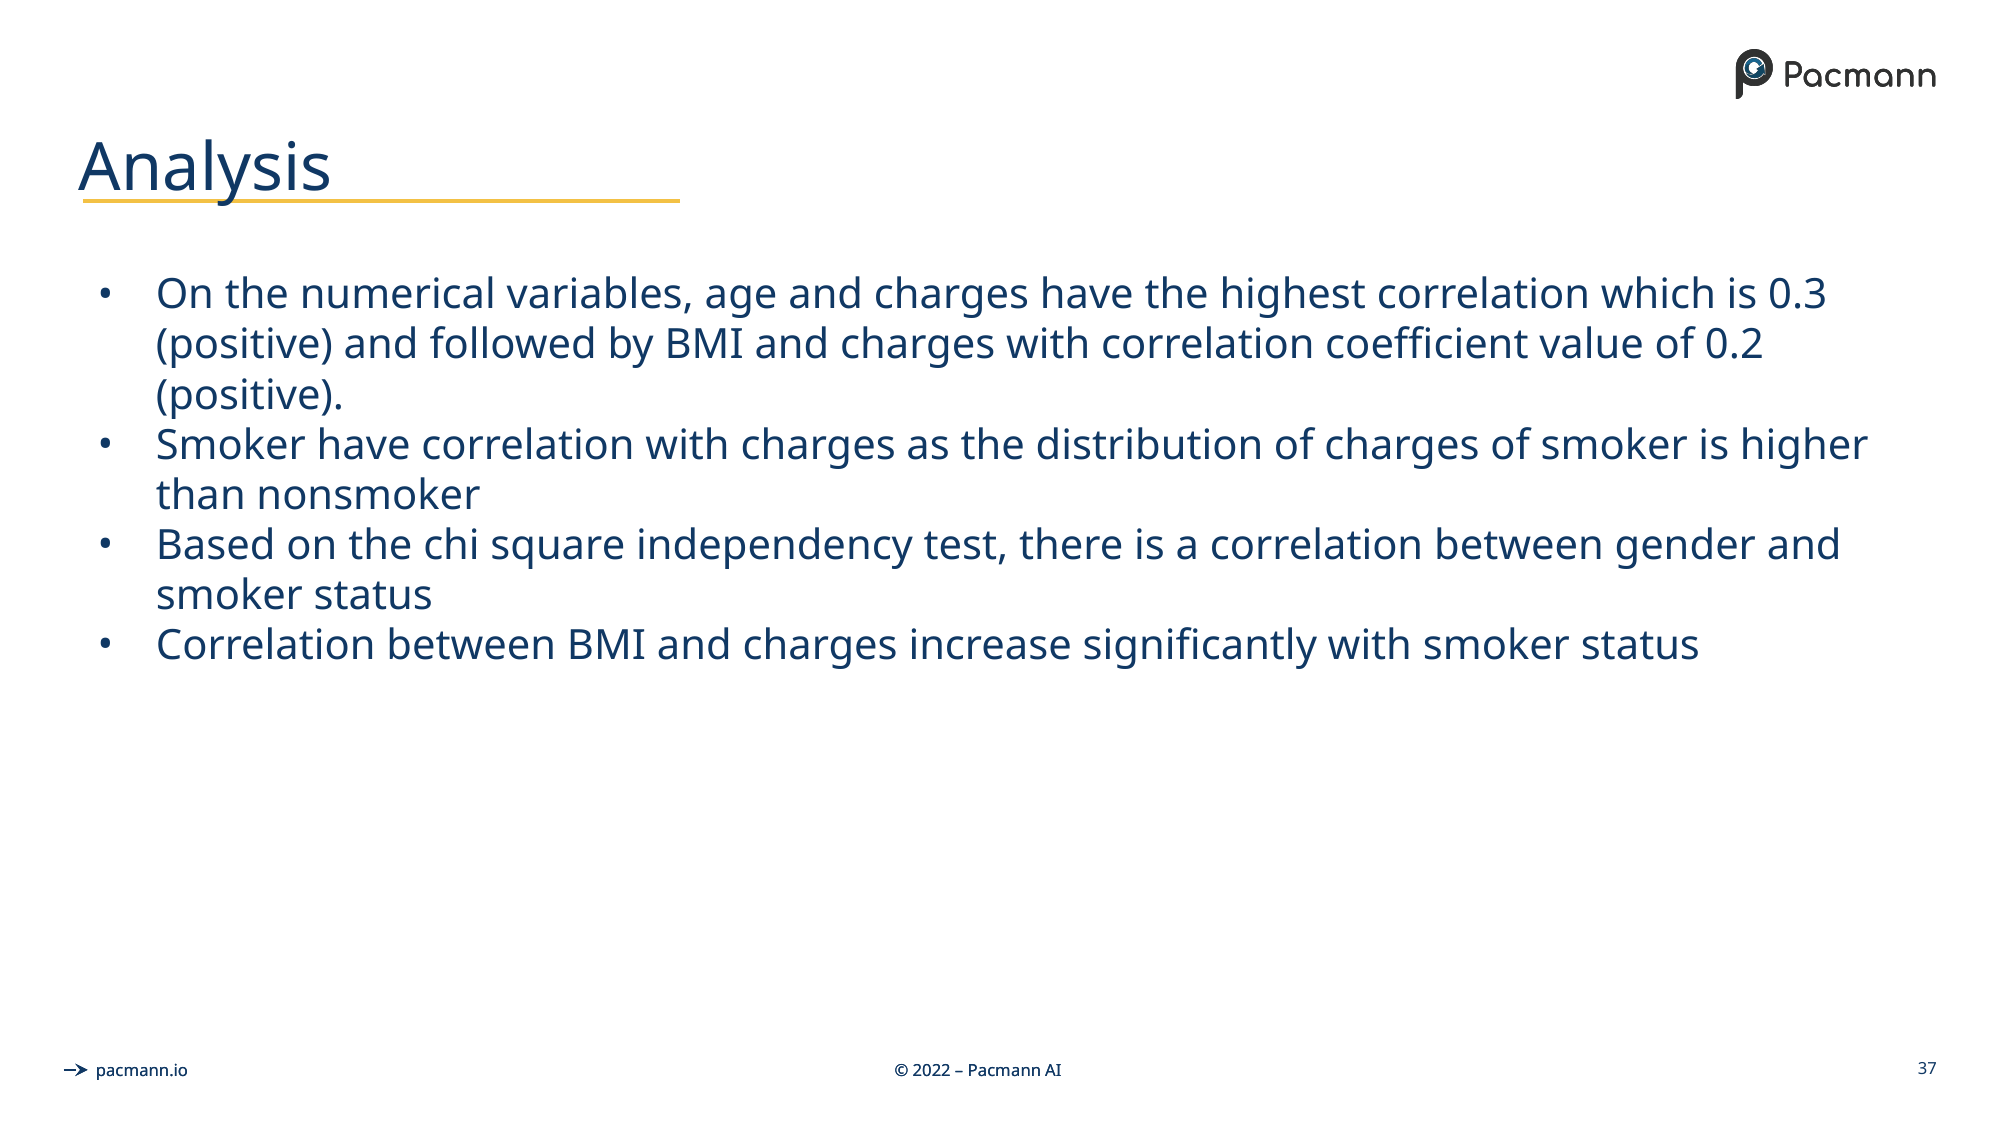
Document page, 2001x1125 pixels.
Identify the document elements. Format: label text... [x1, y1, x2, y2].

text_box On the numerical variables, age and charges have the highest correlation which is 0.3 (positive) and followed by BMI and charges with correlation coefficient value of 0.2 (positive). Smoker have correlation with charges as the distribution of charges of smoker is higher than nonsmoker Based on the chi square independency test, there is a correlation between gender and smoker status Correlation between BMI and charges increase significantly with smoker status [65, 259, 1934, 675]
picture [1707, 36, 1966, 112]
title Analysis [63, 59, 1935, 278]
